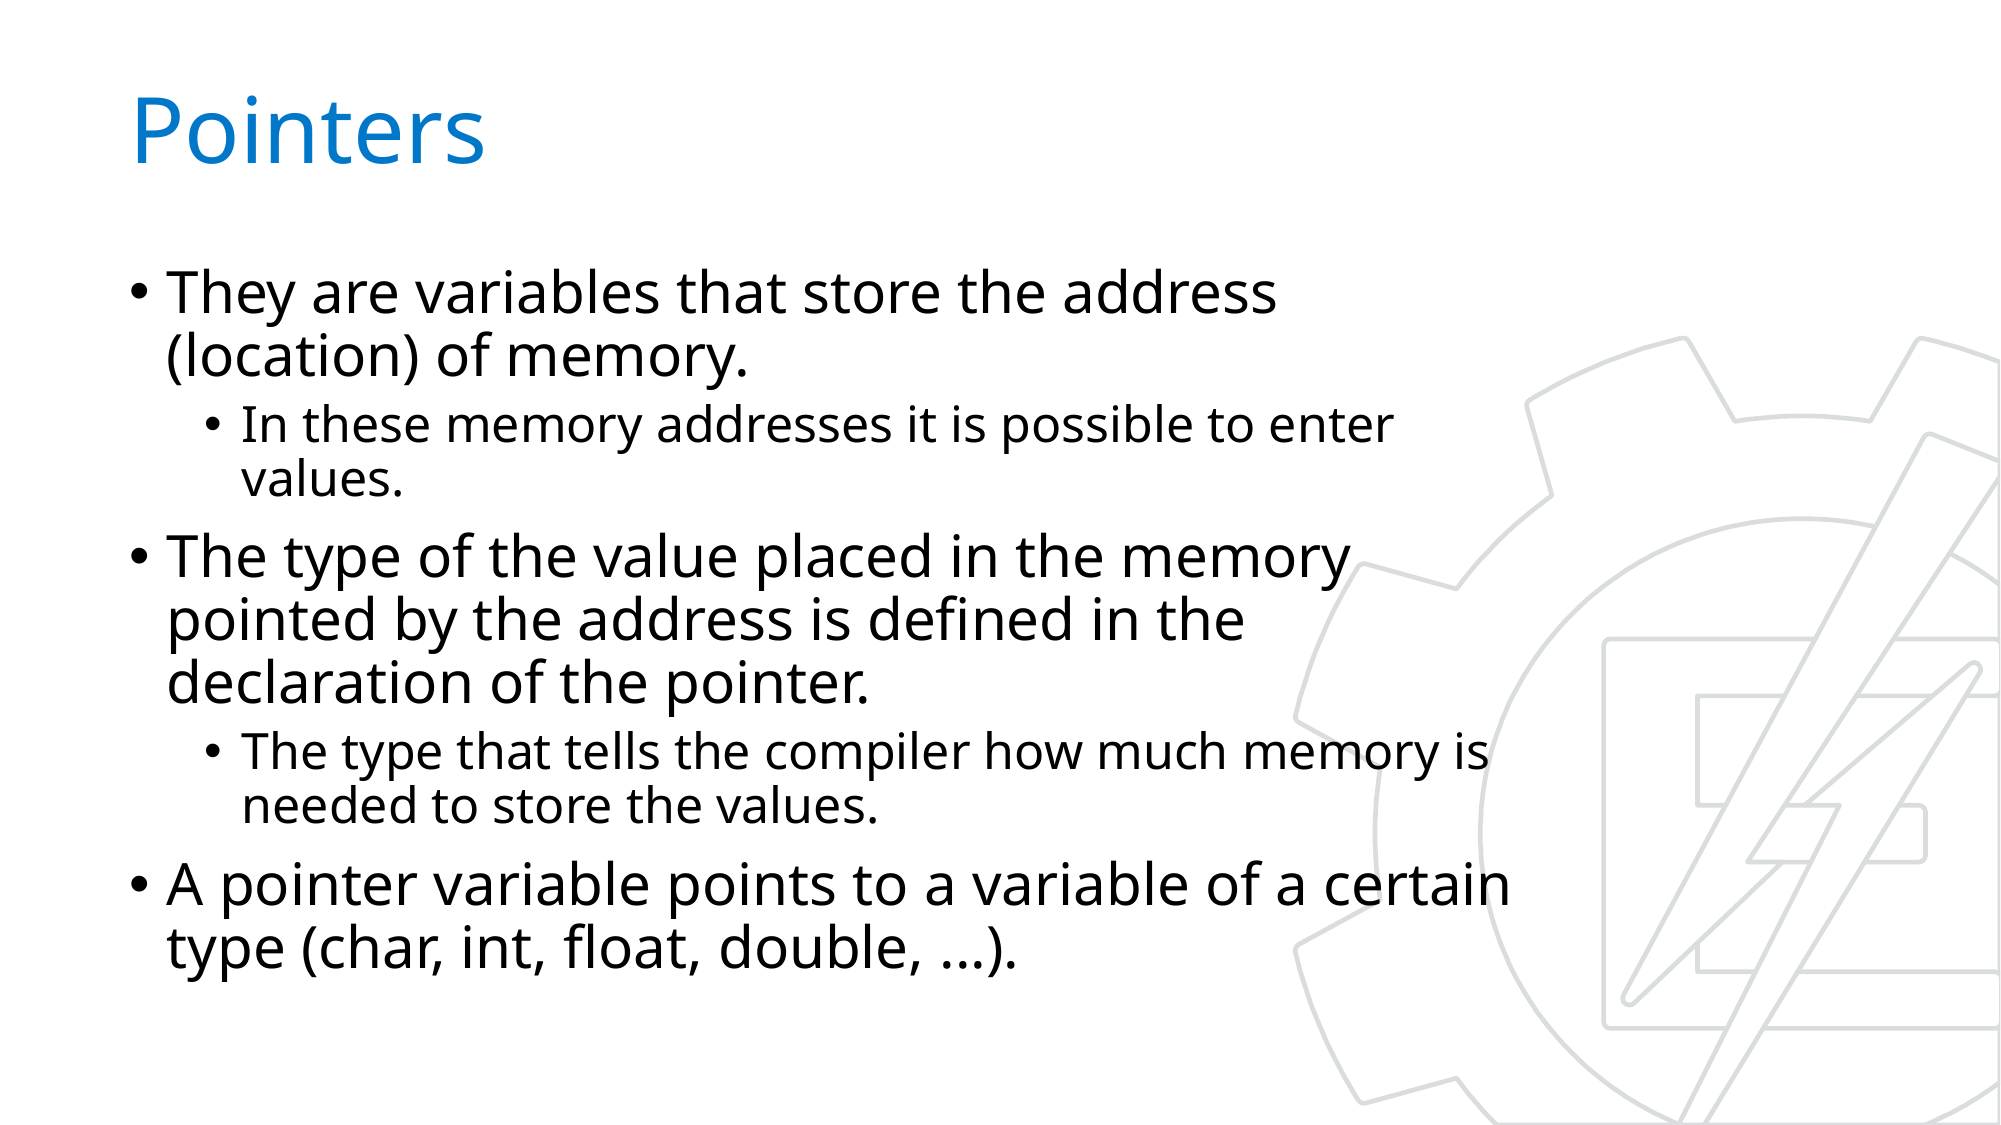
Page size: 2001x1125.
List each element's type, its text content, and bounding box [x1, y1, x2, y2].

title Pointers [114, 36, 1886, 232]
list They are variables that store the address (location) of memory. In these memory addresses it is possible to enter values. The type of the value placed in the memory pointed by the address is defined in the declaration of the pointer. The type that tells the compiler how much memory is needed to store the values. A pointer variable points to a variable of a certain type (char, int, float, double, ...). [114, 255, 1556, 1047]
